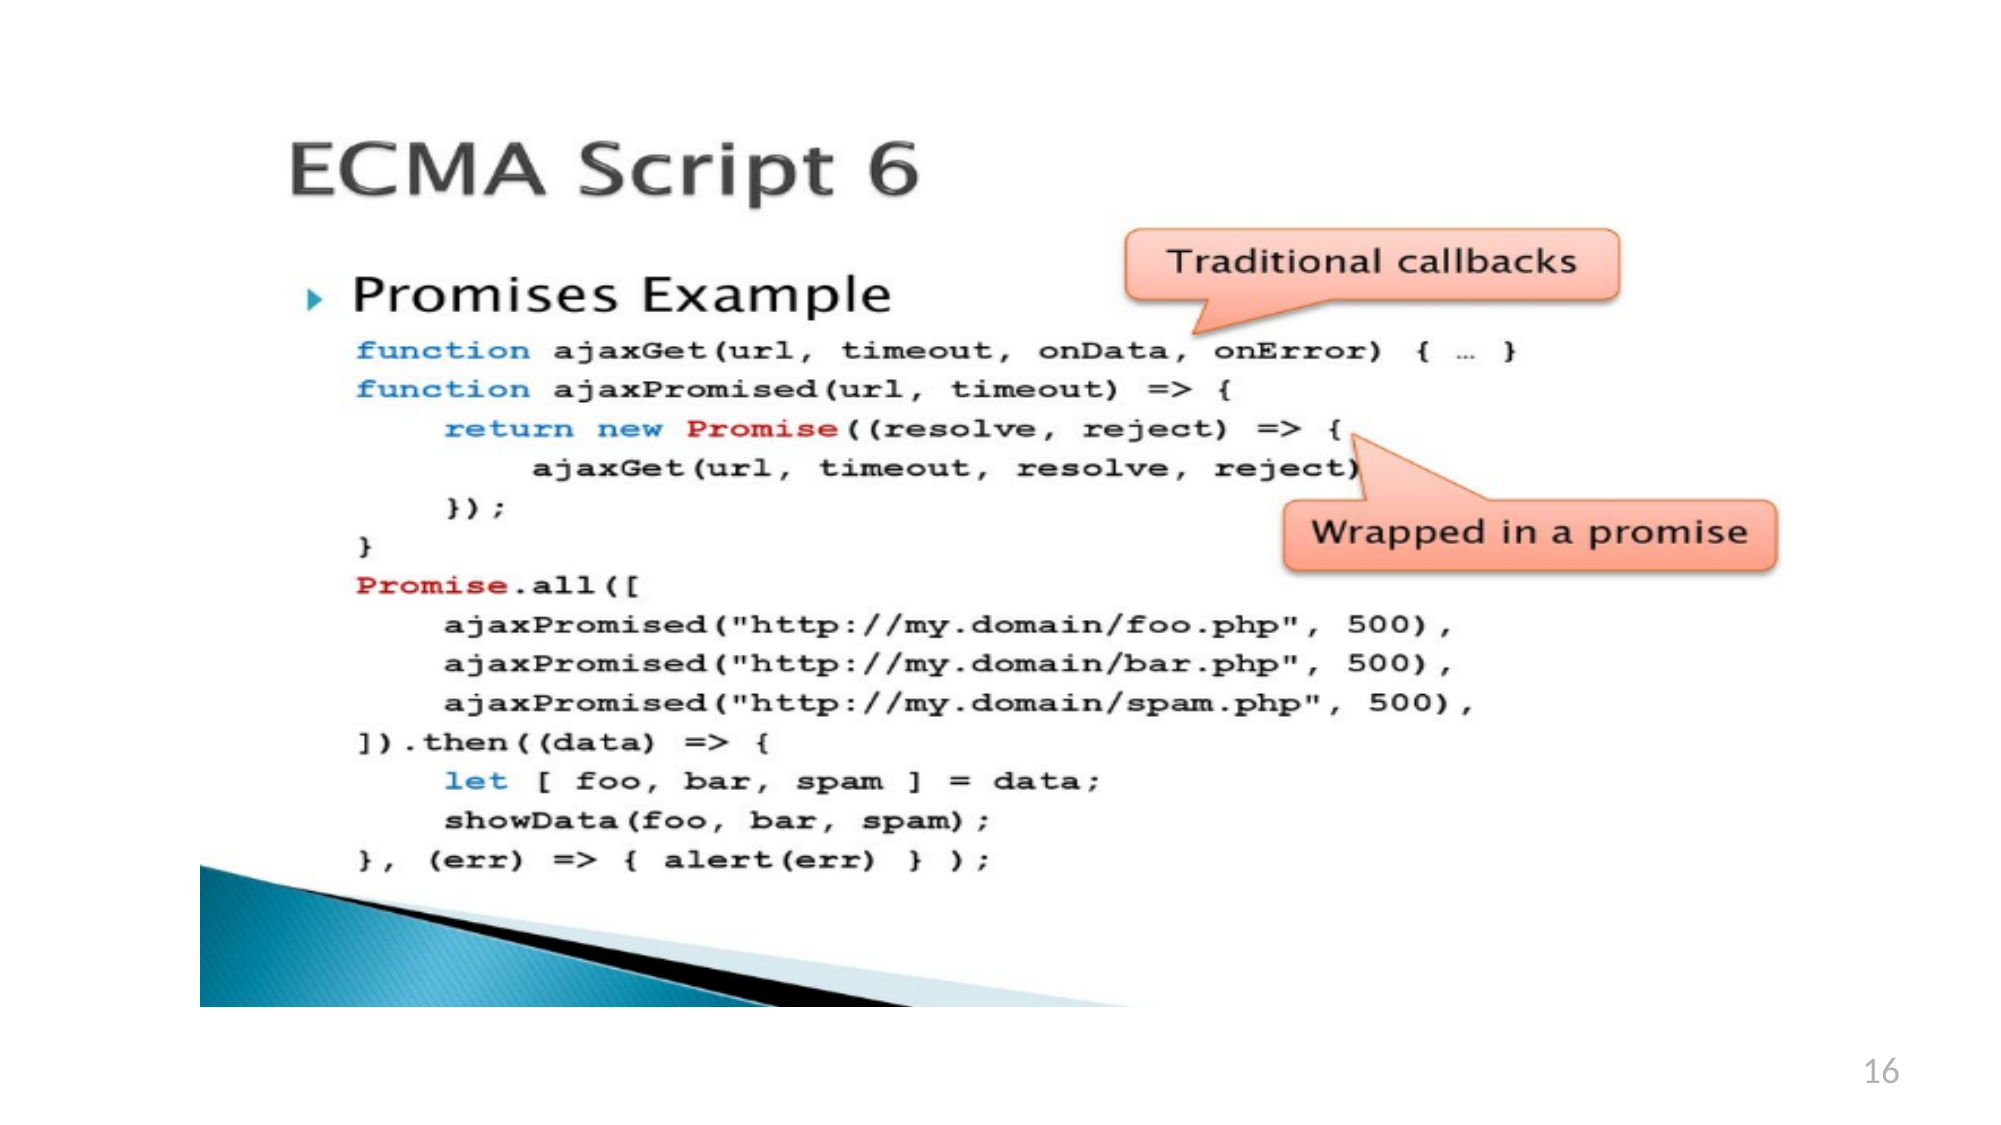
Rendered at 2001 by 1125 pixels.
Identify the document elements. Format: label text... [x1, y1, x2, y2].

slide_number 16 [1440, 1046, 1900, 1103]
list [199, 87, 1819, 1008]
